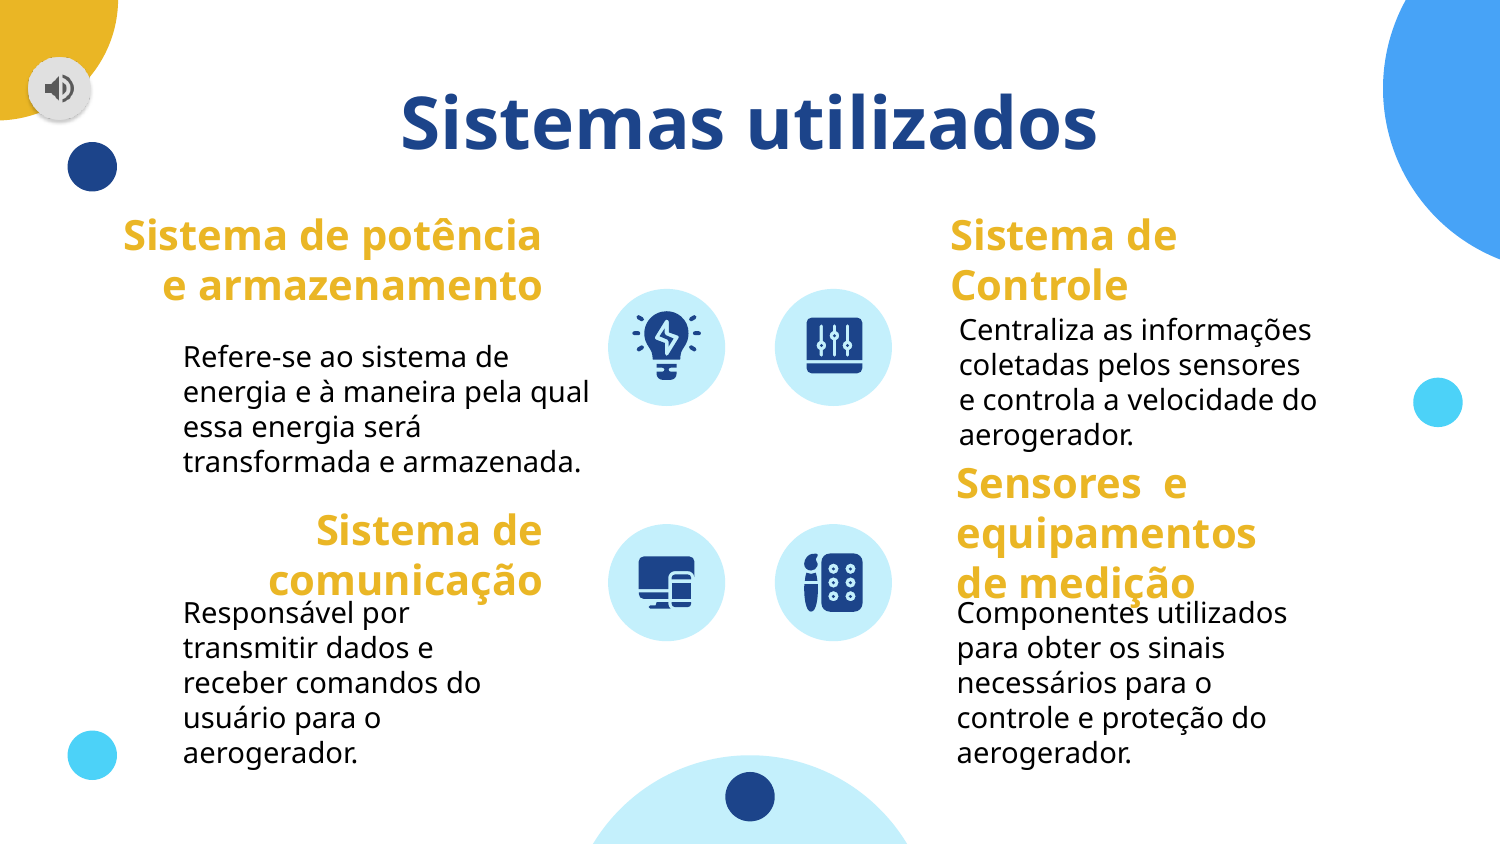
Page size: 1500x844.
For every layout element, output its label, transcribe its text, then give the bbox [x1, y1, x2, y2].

title Sistemas utilizados [118, 72, 1382, 167]
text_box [806, 317, 863, 374]
text_box [774, 524, 892, 642]
subtitle Centraliza as informações coletadas pelos sensores e controla a velocidade do aerogerador. [943, 317, 1335, 445]
picture [20, 50, 97, 127]
subtitle Componentes utilizados para obter os sinais necessários para o controle e proteção do aerogerador. [941, 608, 1332, 756]
text_box [608, 288, 726, 407]
subtitle Refere-se ao sistema de energia e à maneira pela qual essa energia será transformada e armazenada. [167, 393, 620, 424]
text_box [803, 553, 863, 612]
title Sistema de comunicação [167, 524, 559, 585]
title Sensores e equipamentos de medição [941, 501, 1332, 562]
text_box [774, 288, 892, 407]
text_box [638, 556, 695, 609]
title Sistema de potência e armazenamento [96, 224, 559, 293]
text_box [631, 310, 702, 380]
subtitle Responsável por transmitir dados e receber comandos do usuário para o aerogerador. [167, 608, 559, 756]
title Sistema de Controle [935, 228, 1326, 289]
text_box [608, 524, 726, 642]
